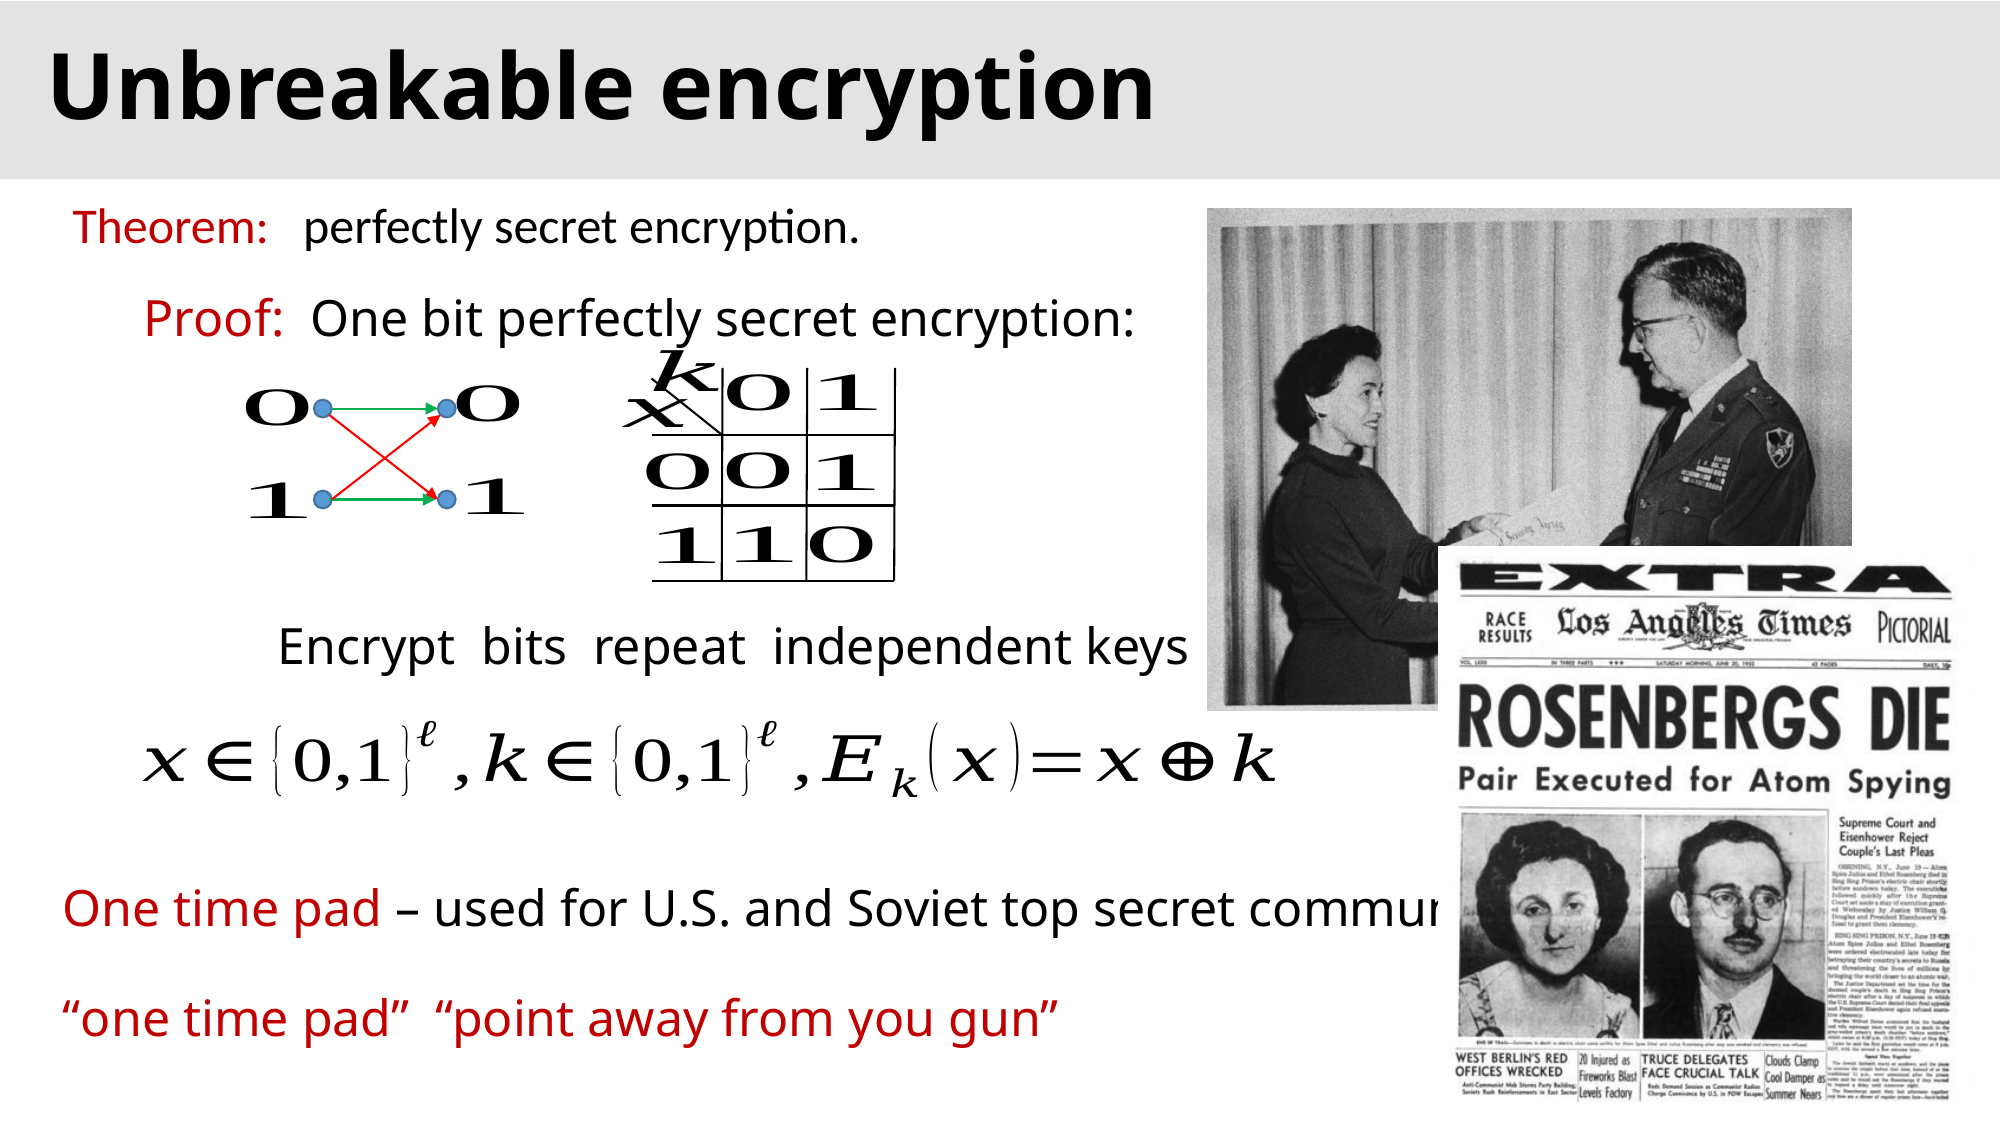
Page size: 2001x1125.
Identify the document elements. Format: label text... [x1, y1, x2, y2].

text_box Proof: One bit perfectly secret encryption: [128, 285, 1207, 379]
text_box One time pad – used for U.S. and Soviet top secret communication. [47, 875, 1438, 967]
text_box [236, 344, 896, 581]
title Unbreakable encryption [31, 0, 2000, 179]
picture [1207, 208, 1978, 1102]
